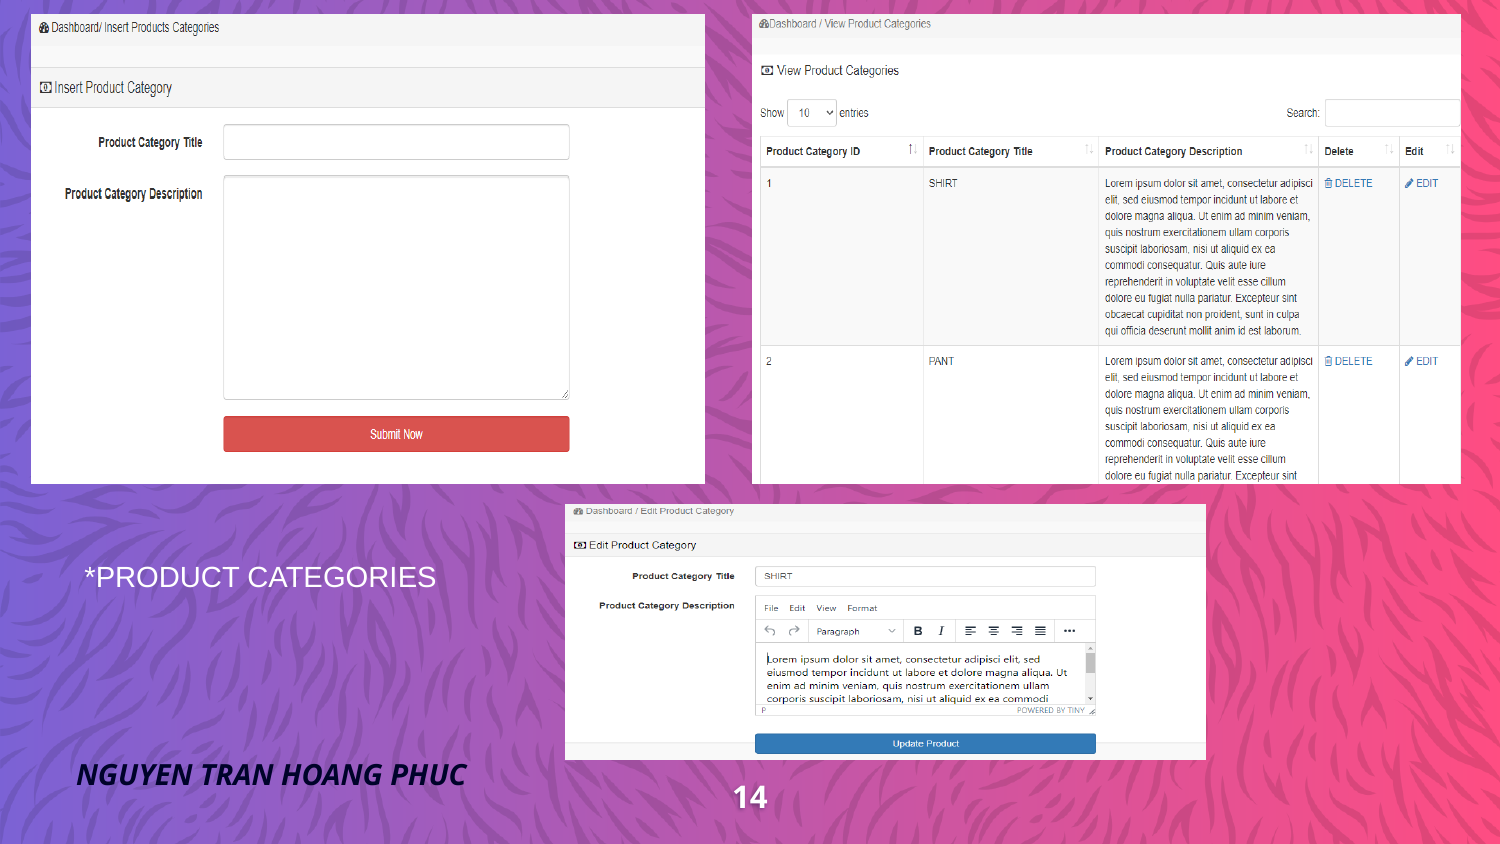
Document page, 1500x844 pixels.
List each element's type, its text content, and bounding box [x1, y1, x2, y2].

text_box NGUYEN TRAN HOANG PHUC [61, 748, 483, 799]
slide_number 14 [705, 769, 795, 832]
picture [0, 0, 1500, 844]
text_box *PRODUCT CATEGORIES [69, 551, 493, 602]
